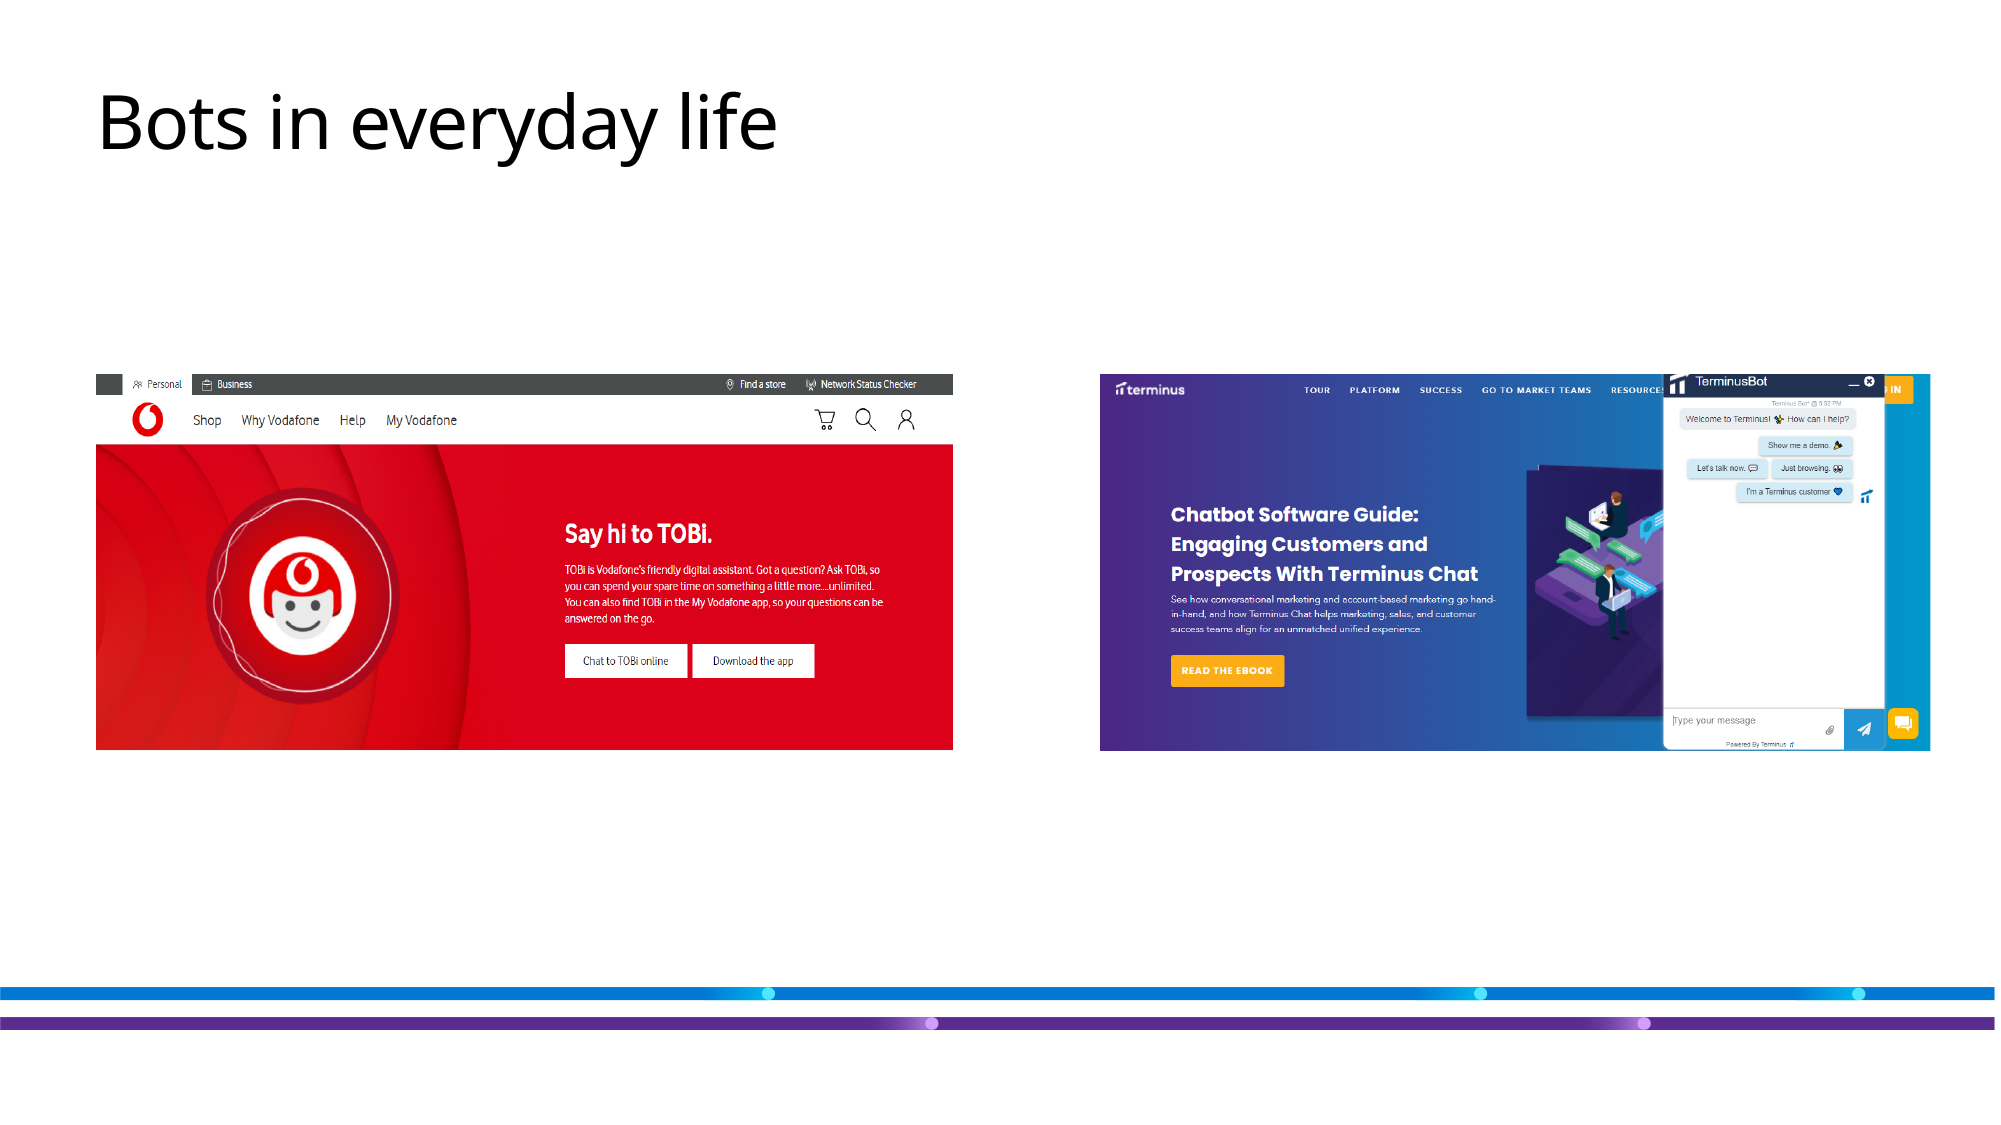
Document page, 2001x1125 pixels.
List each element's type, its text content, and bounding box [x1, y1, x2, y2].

title Bots in everyday life [96, 75, 1904, 166]
picture [1099, 374, 1913, 751]
picture [0, 987, 2000, 1030]
picture [96, 374, 953, 751]
picture [1889, 709, 1918, 738]
